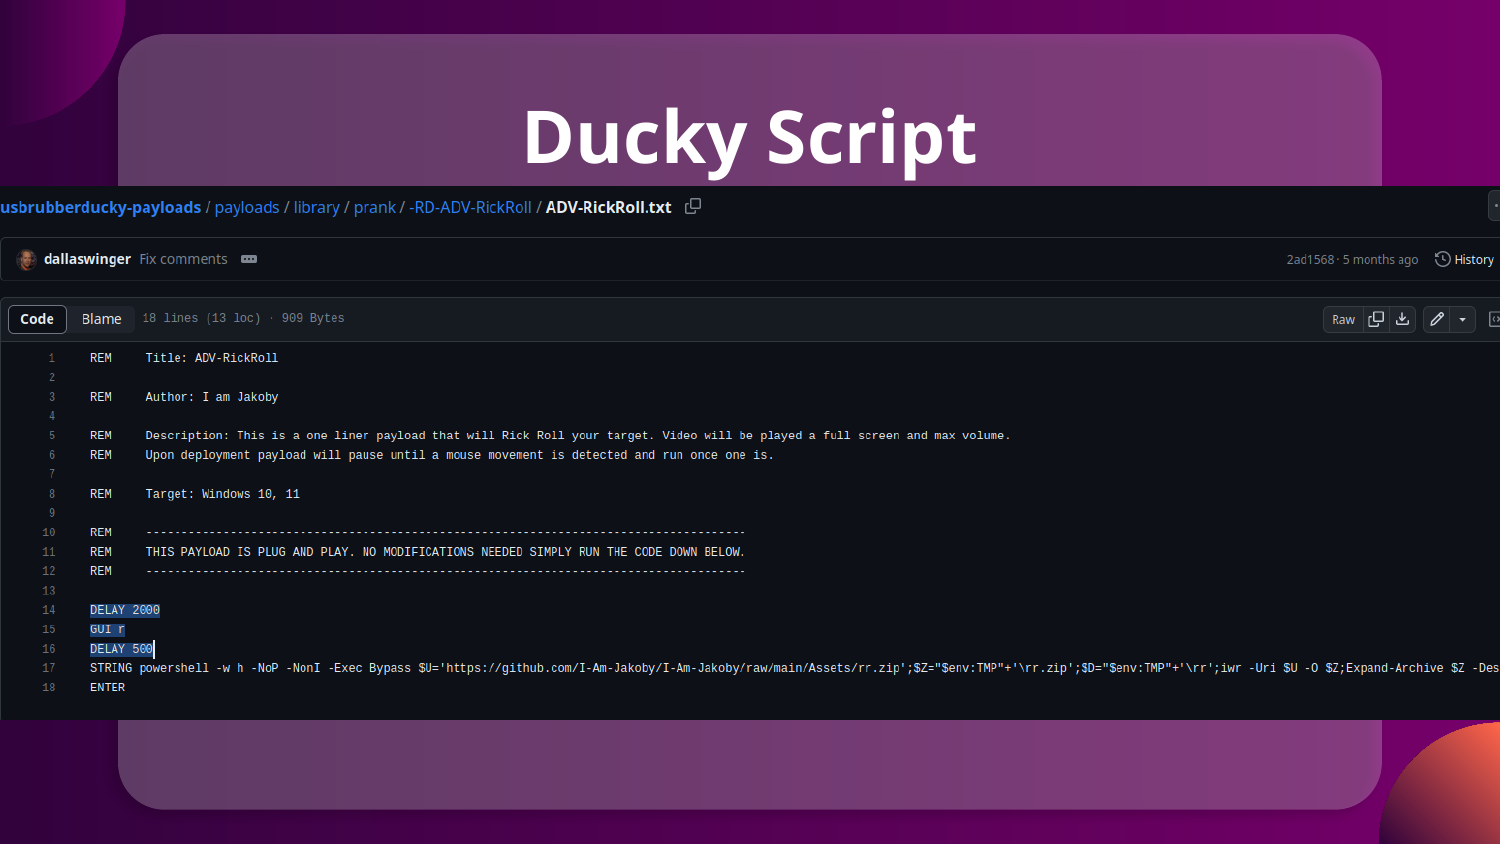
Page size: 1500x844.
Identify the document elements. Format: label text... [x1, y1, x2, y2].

picture [0, 185, 1500, 721]
title Ducky Script [118, 67, 1382, 184]
